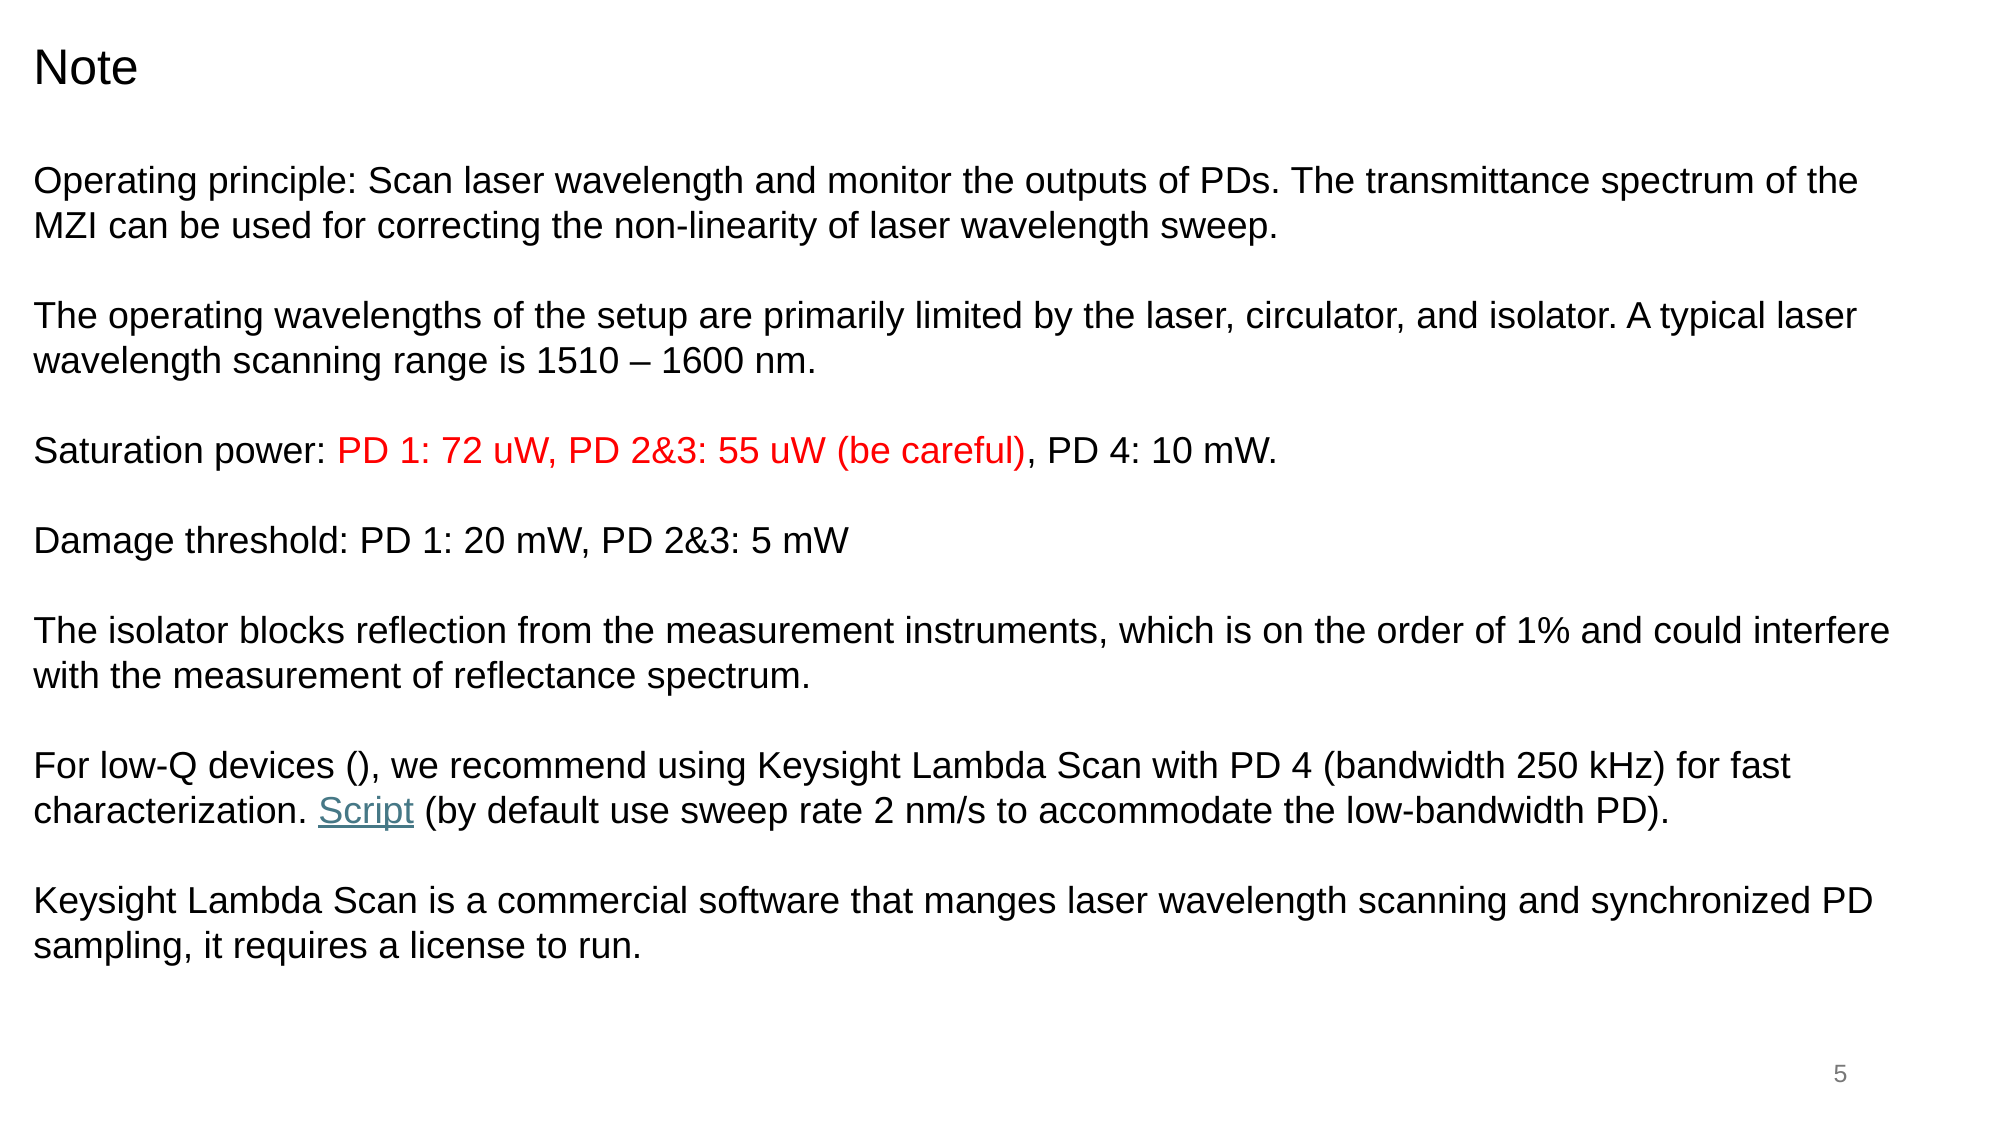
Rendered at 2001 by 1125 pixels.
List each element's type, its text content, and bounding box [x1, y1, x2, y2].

slide_number 5 [1412, 1042, 1863, 1103]
text_box Note [18, 27, 1499, 103]
